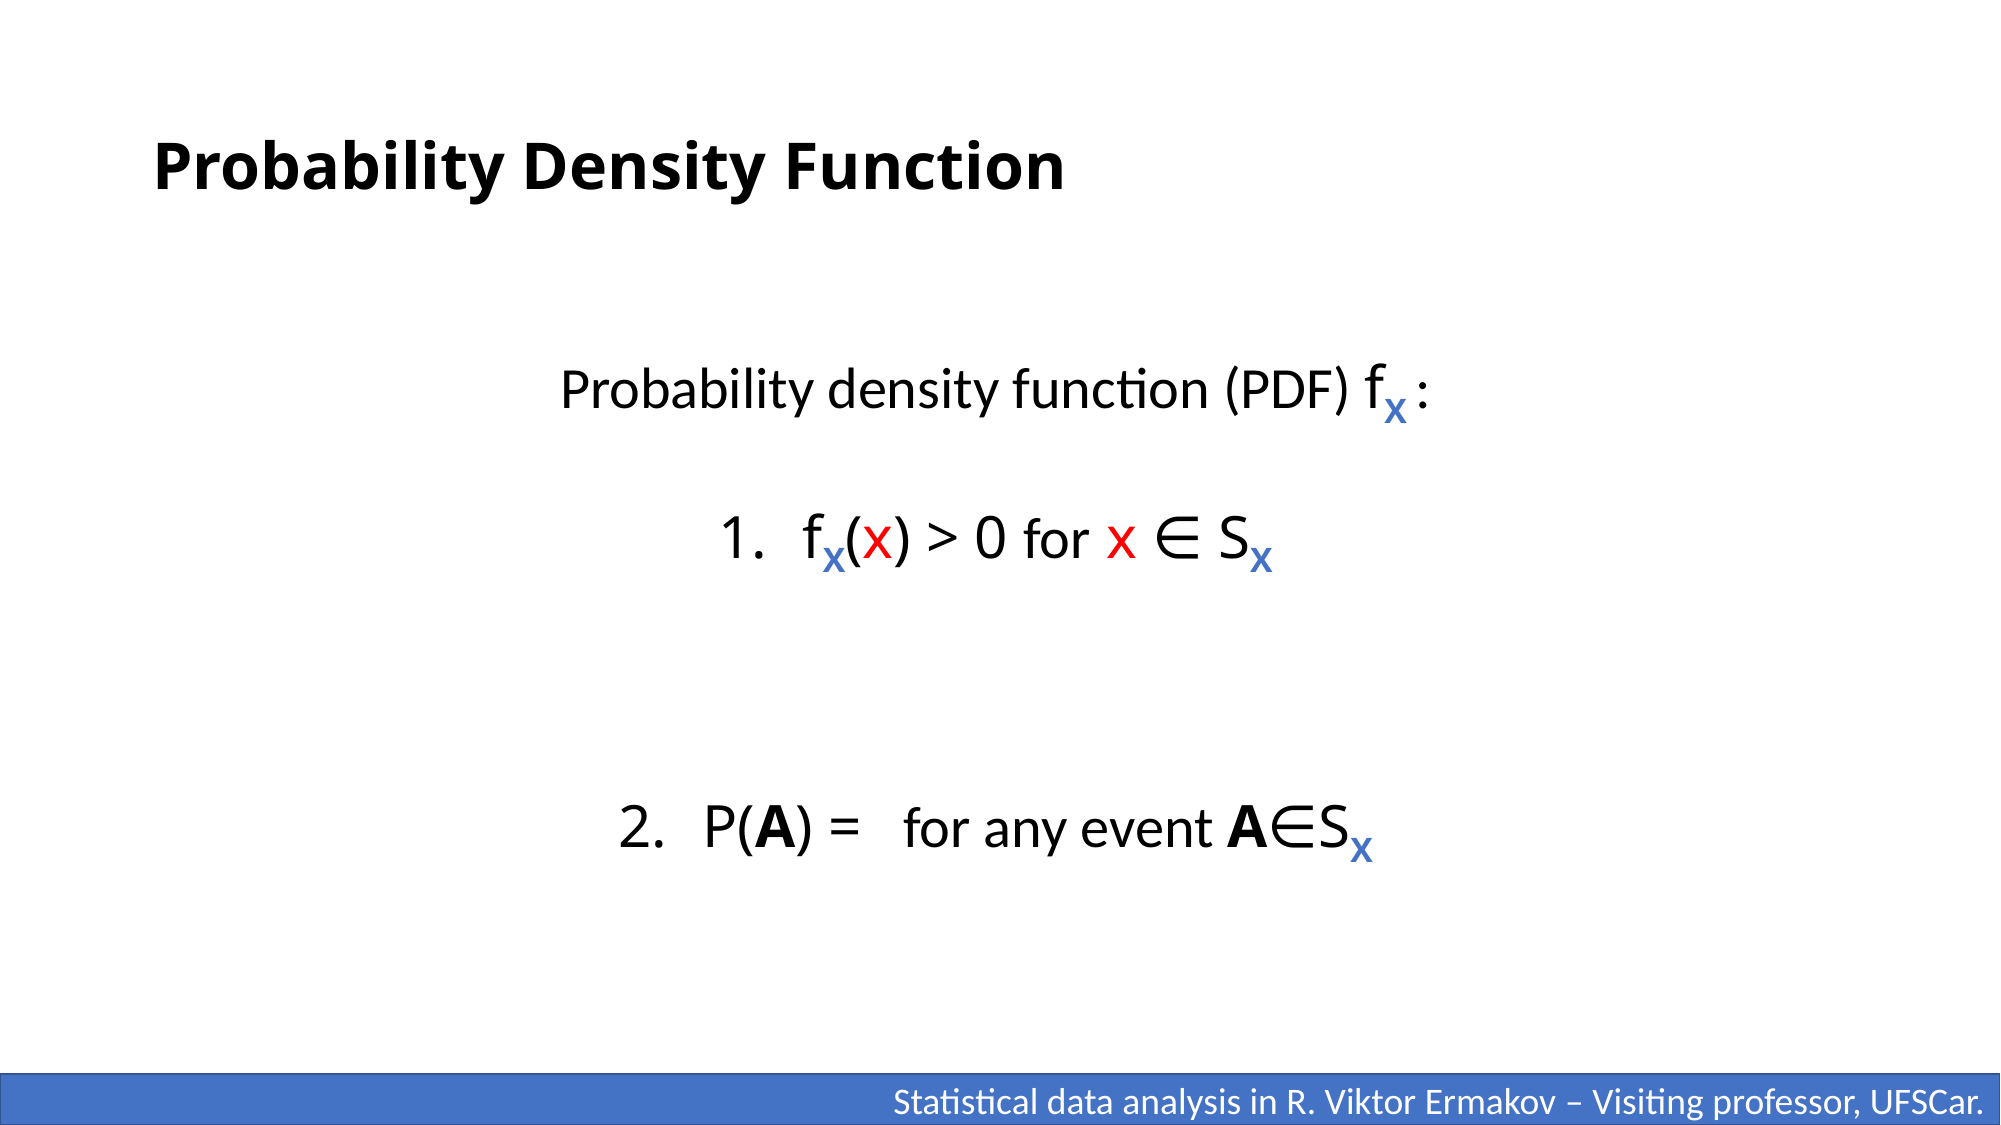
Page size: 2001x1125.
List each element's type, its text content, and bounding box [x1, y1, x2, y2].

text_box Statistical data analysis in R. Viktor Ermakov – Visiting professor, UFSCar. [0, 1073, 2000, 1125]
title Probability Density Function [137, 59, 1863, 278]
